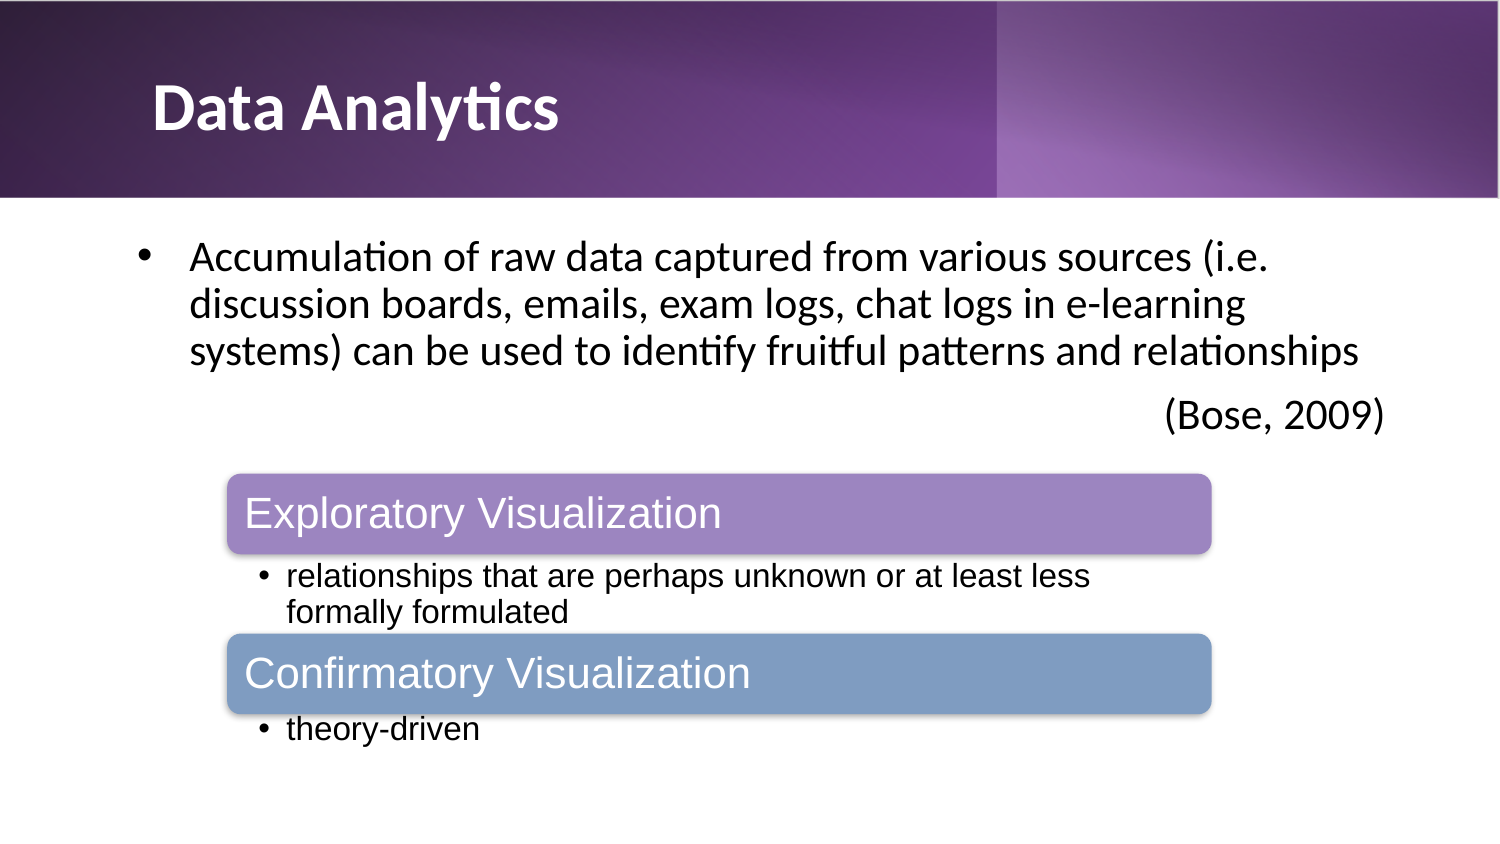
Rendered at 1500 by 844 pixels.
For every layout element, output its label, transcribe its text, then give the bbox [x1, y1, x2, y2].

picture [0, 0, 1500, 199]
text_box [226, 473, 1212, 765]
text_box Accumulation of raw data captured from various sources (i.e. discussion boards, emails, exam logs, chat logs in e-learning systems) can be used to identify fruitful patterns and relationships (Bose, 2009) [103, 227, 1397, 763]
